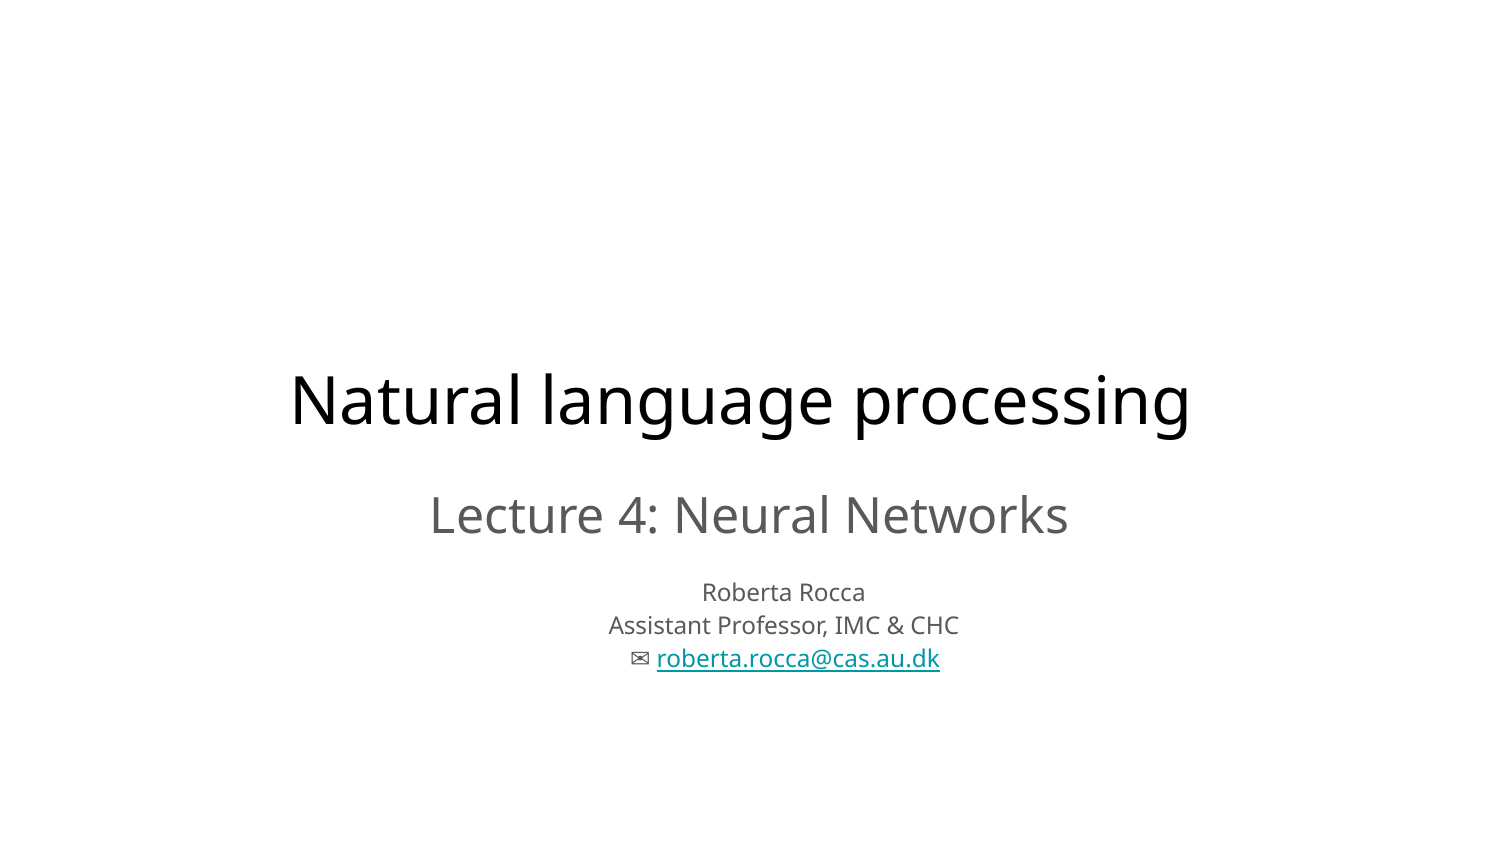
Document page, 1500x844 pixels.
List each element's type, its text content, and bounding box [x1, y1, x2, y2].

text_box Natural language processing [51, 122, 1449, 459]
text_box Lecture 4: Neural Networks [51, 464, 1449, 595]
text_box Roberta Rocca Assistant Professor, IMC & CHC ✉️ roberta.rocca@cas.au.dk [84, 560, 1483, 691]
